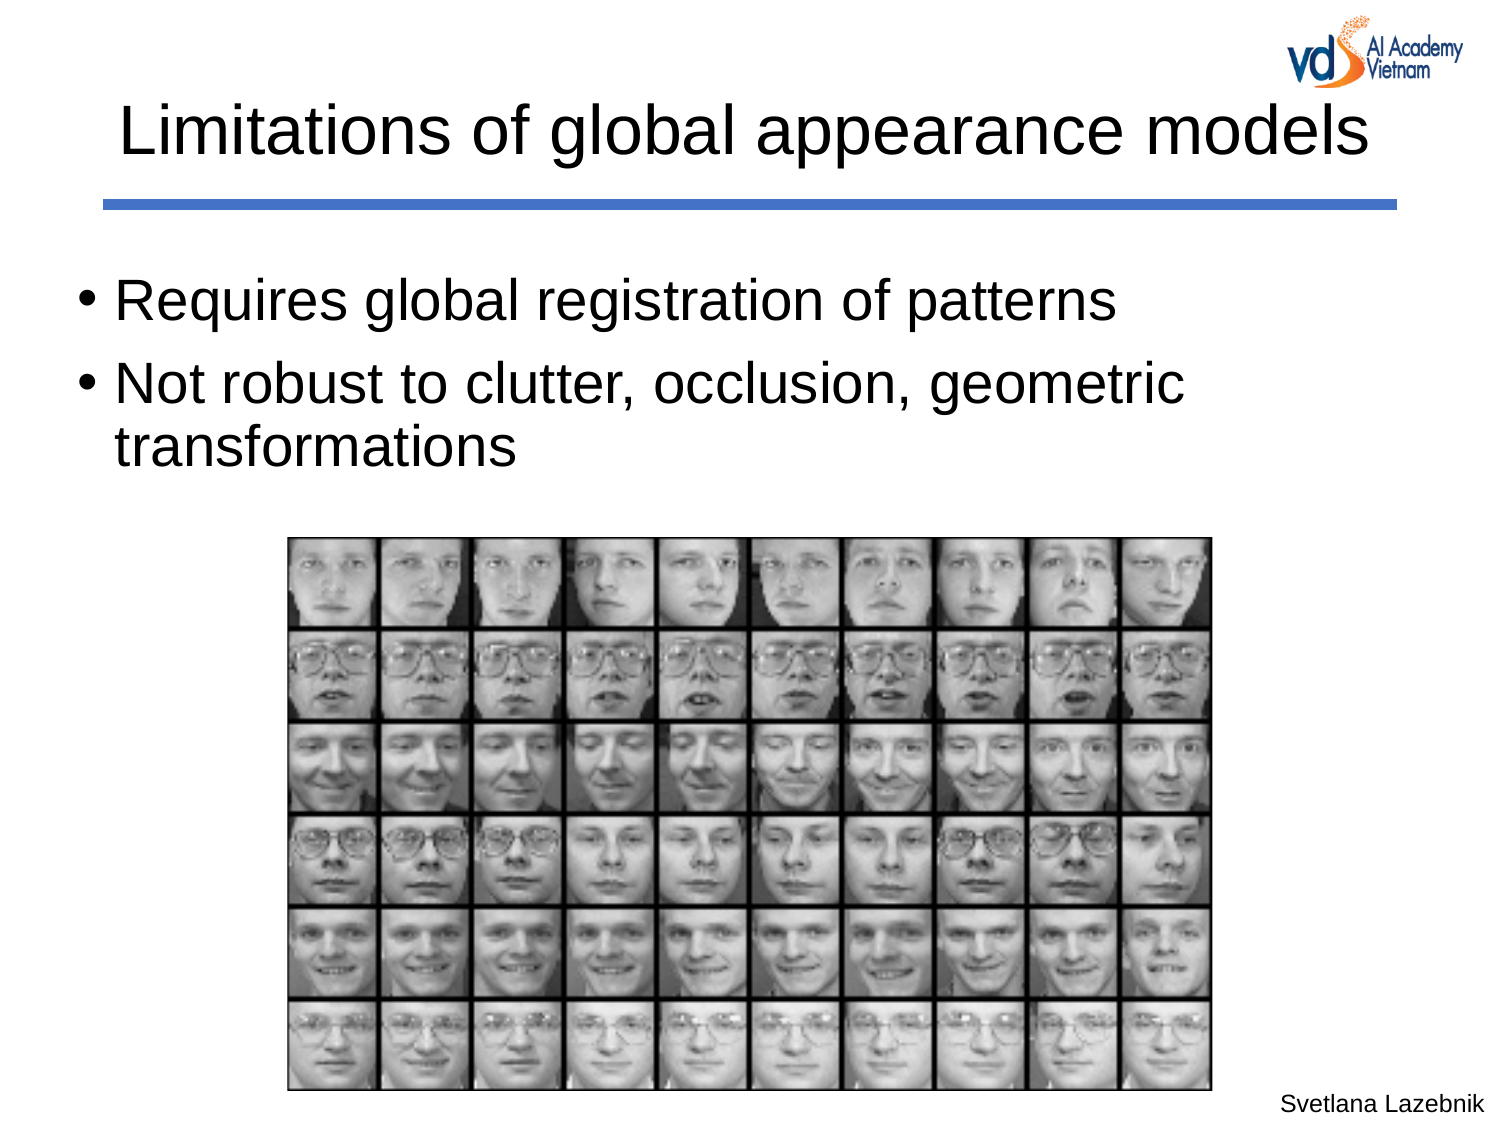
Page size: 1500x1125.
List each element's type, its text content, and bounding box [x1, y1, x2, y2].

picture [1287, 15, 1463, 88]
title Limitations of global appearance models [103, 59, 1397, 204]
list Requires global registration of patterns Not robust to clutter, occlusion, geometric transformations [62, 262, 1413, 1000]
picture [287, 537, 1213, 1091]
text_box Svetlana Lazebnik [1162, 1079, 1500, 1125]
